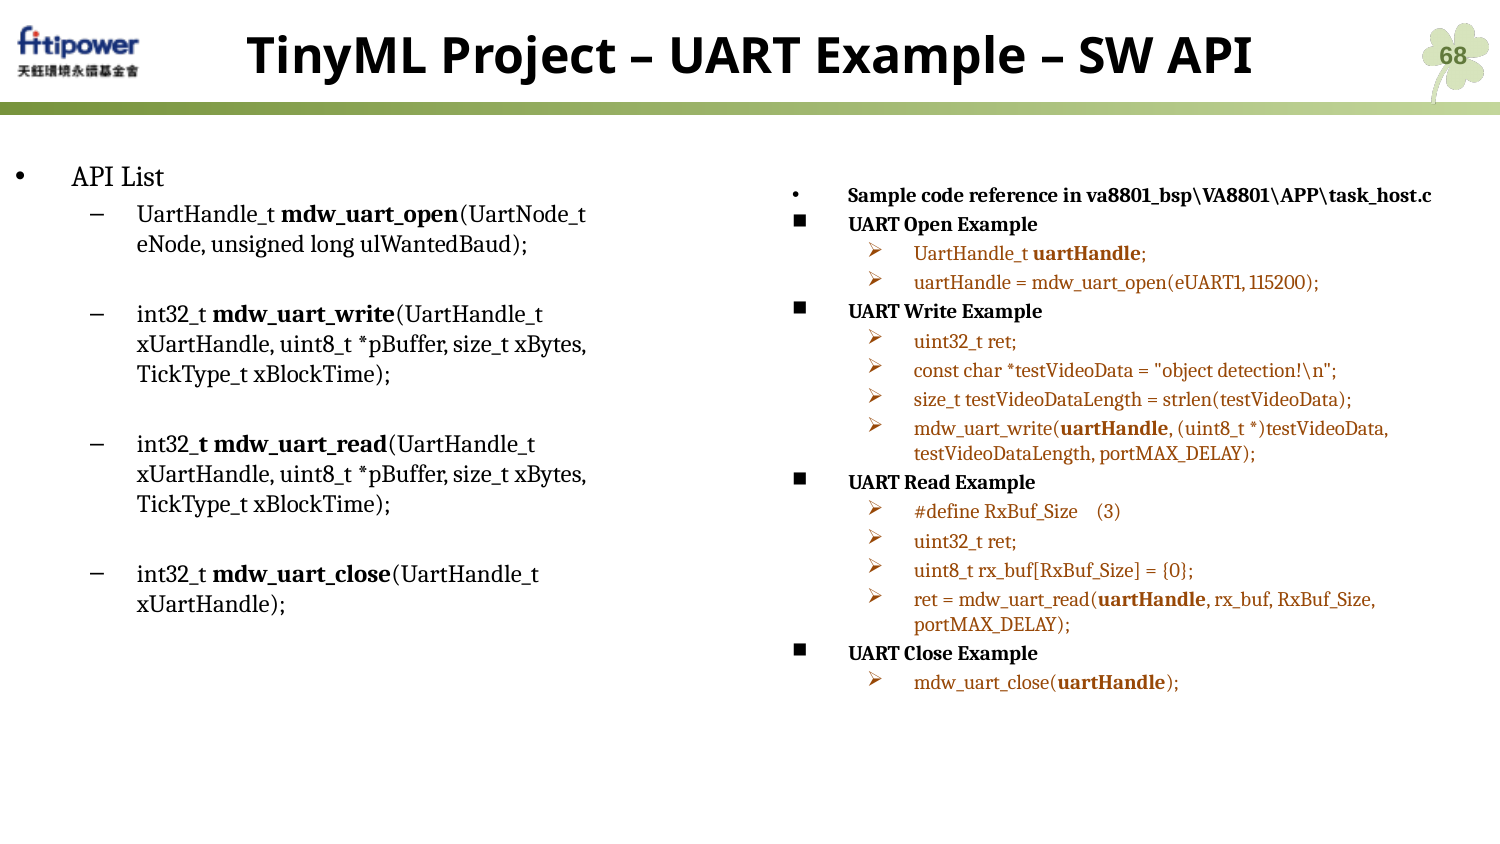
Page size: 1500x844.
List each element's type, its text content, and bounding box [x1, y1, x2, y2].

title TinyML Project – UART Example – SW API [0, 13, 1500, 95]
slide_number 68 [1417, 32, 1490, 77]
list Sample code reference in va8801_bsp\VA8801\APP\task_host.c UART Open Example UartHandle_t uartHandle; uartHandle = mdw_uart_open(eUART1, 115200); UART Write Example uint32_t ret; const char *testVideoData = "object detection!\n"; size_t testVideoDataLength = strlen(testVideoData); mdw_uart_write(uartHandle, (uint8_t *)testVideoData, testVideoDataLength, portMAX_DELAY); UART Read Example #define RxBuf_Size (3) uint32_t ret; uint8_t rx_buf[RxBuf_Size] = {0}; ret = mdw_uart_read(uartHandle, rx_buf, RxBuf_Size, portMAX_DELAY); UART Close Example mdw_uart_close(uartHandle); [777, 173, 1500, 828]
picture [1404, 95, 1500, 115]
list API List UartHandle_t mdw_uart_open(UartNode_t eNode, unsigned long ulWantedBaud); int32_t mdw_uart_write(UartHandle_t xUartHandle, uint8_t *pBuffer, size_t xBytes, TickType_t xBlockTime); int32_t mdw_uart_read(UartHandle_t xUartHandle, uint8_t *pBuffer, size_t xBytes, TickType_t xBlockTime); int32_t mdw_uart_close(UartHandle_t xUartHandle); [0, 150, 626, 754]
